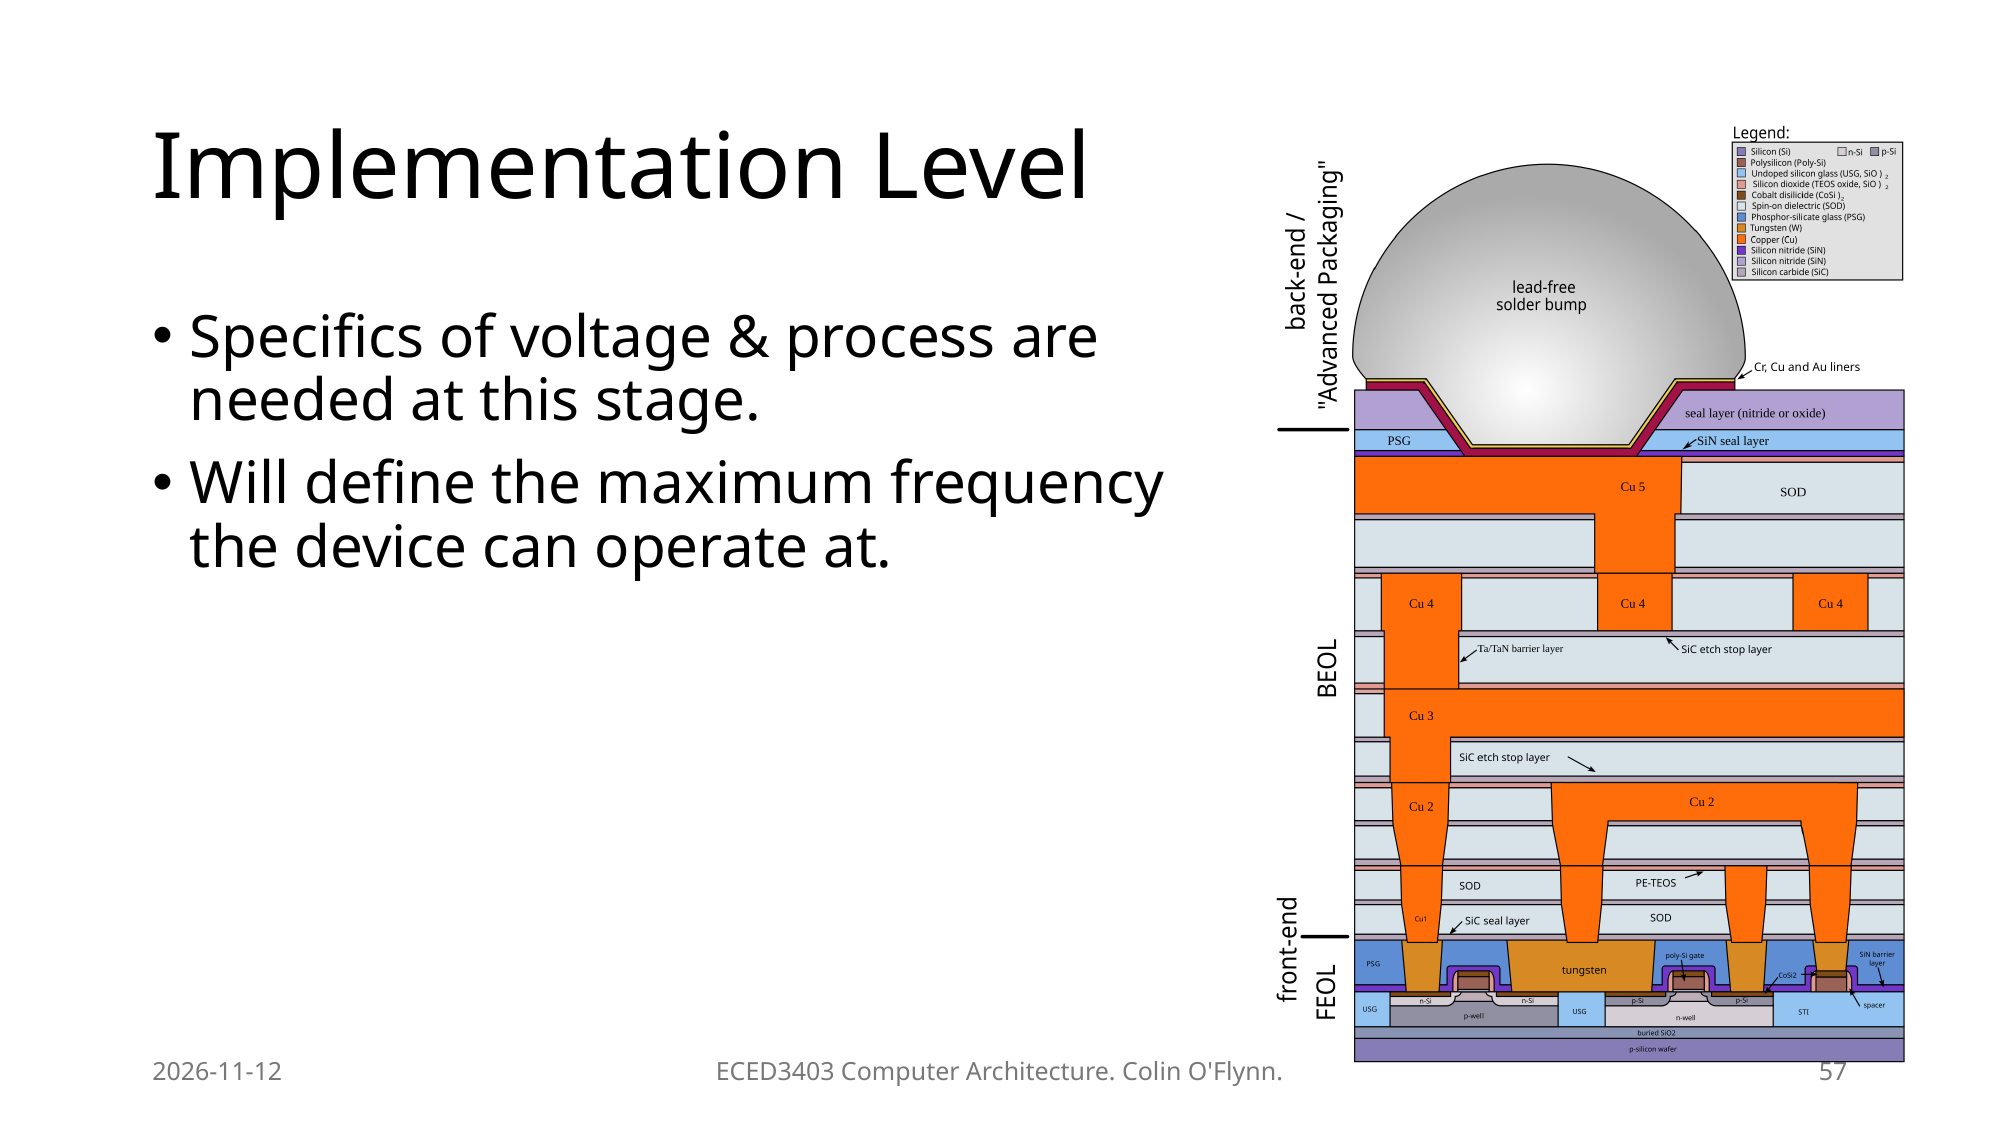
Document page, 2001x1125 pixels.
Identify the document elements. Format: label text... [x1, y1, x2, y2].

slide_number 57 [1412, 1066, 1863, 1103]
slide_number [137, 1042, 588, 1103]
picture [1266, 118, 1910, 1066]
list Specifics of voltage & process are needed at this stage. Will define the maximum frequency the device can operate at. [137, 299, 1227, 1014]
title Implementation Level [137, 59, 1863, 278]
footer ECED3403 Computer Architecture. Colin O'Flynn. [662, 1042, 1338, 1103]
